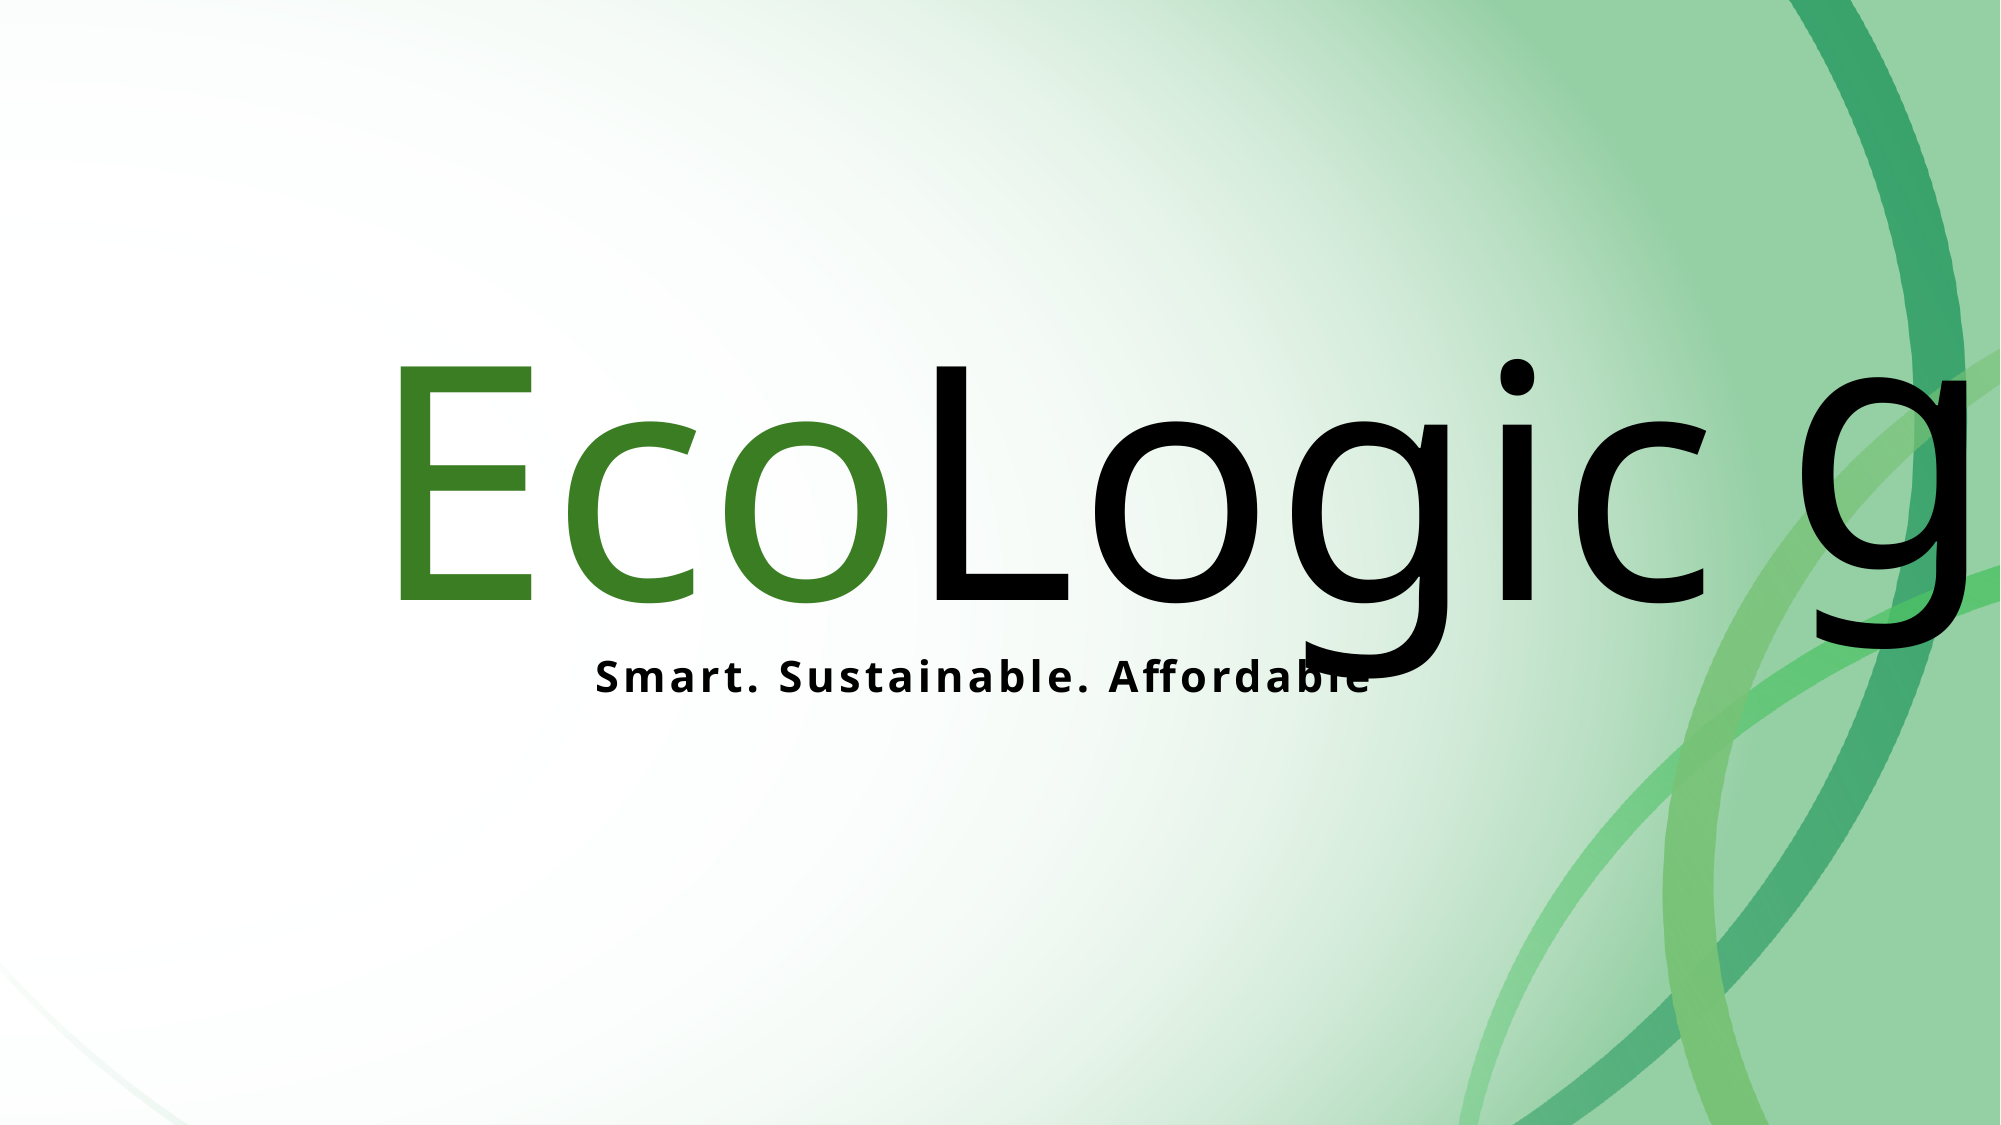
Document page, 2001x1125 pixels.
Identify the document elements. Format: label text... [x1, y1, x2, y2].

picture [0, 0, 2001, 1125]
subtitle Smart. Sustainable. Affordable [571, 647, 1396, 752]
title EcoLogic [266, 140, 1821, 679]
text_box g [1769, 213, 1925, 643]
